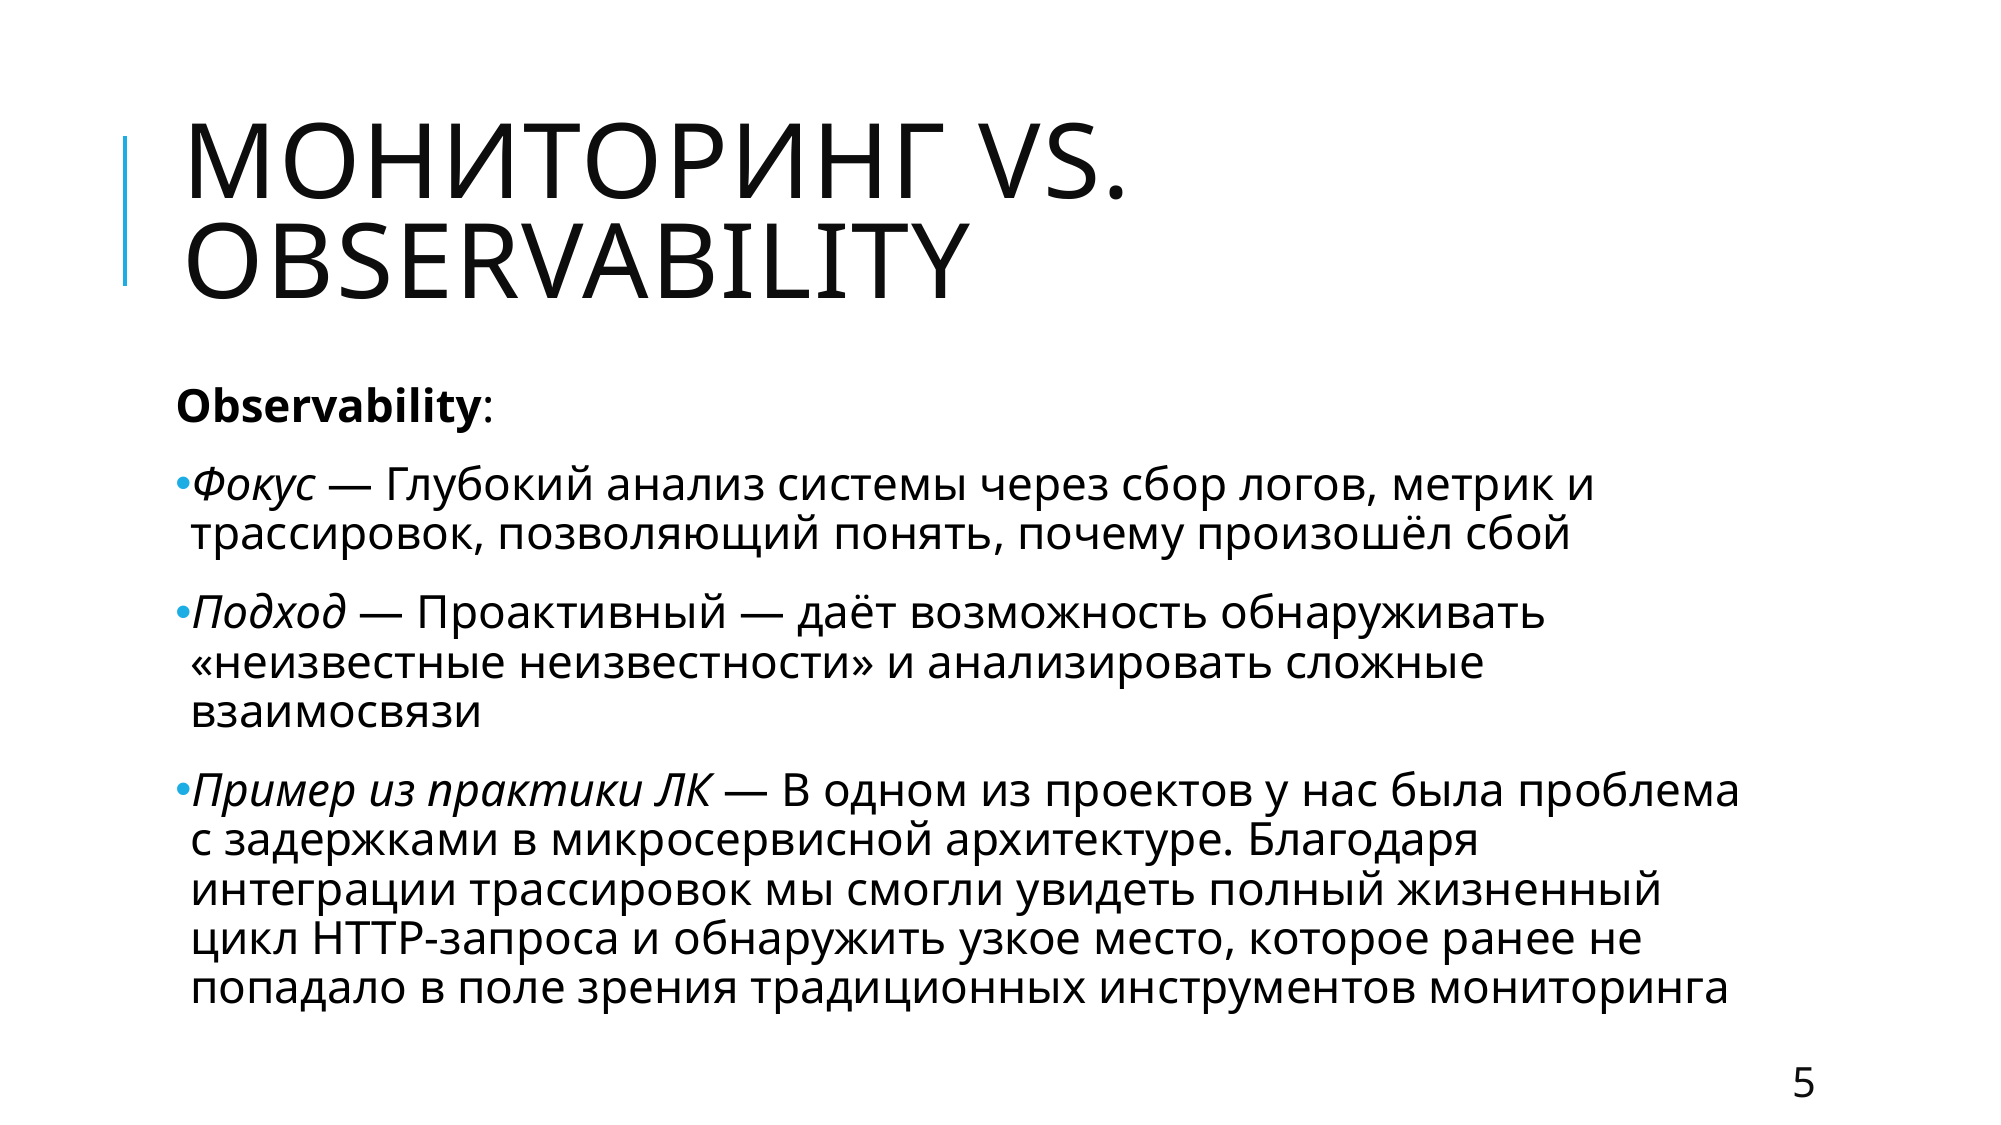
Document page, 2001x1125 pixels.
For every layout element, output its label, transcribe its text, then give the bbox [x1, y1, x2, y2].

title Мониторинг vs. Observability [168, 96, 1763, 342]
slide_number 5 [1777, 1061, 1938, 1107]
list Observability: Фокус — Глубокий анализ системы через сбор логов, метрик и трассировок, позволяющий понять, почему произошёл сбой Подход — Проактивный — даёт возможность обнаруживать «неизвестные неизвестности» и анализировать сложные взаимосвязи Пример из практики ЛК — В одном из проектов у нас была проблема с задержками в микросервисной архитектуре. Благодаря интеграции трассировок мы смогли увидеть полный жизненный цикл HTTP-запроса и обнаружить узкое место, которое ранее не попадало в поле зрения традиционных инструментов мониторинга [168, 375, 1763, 1035]
